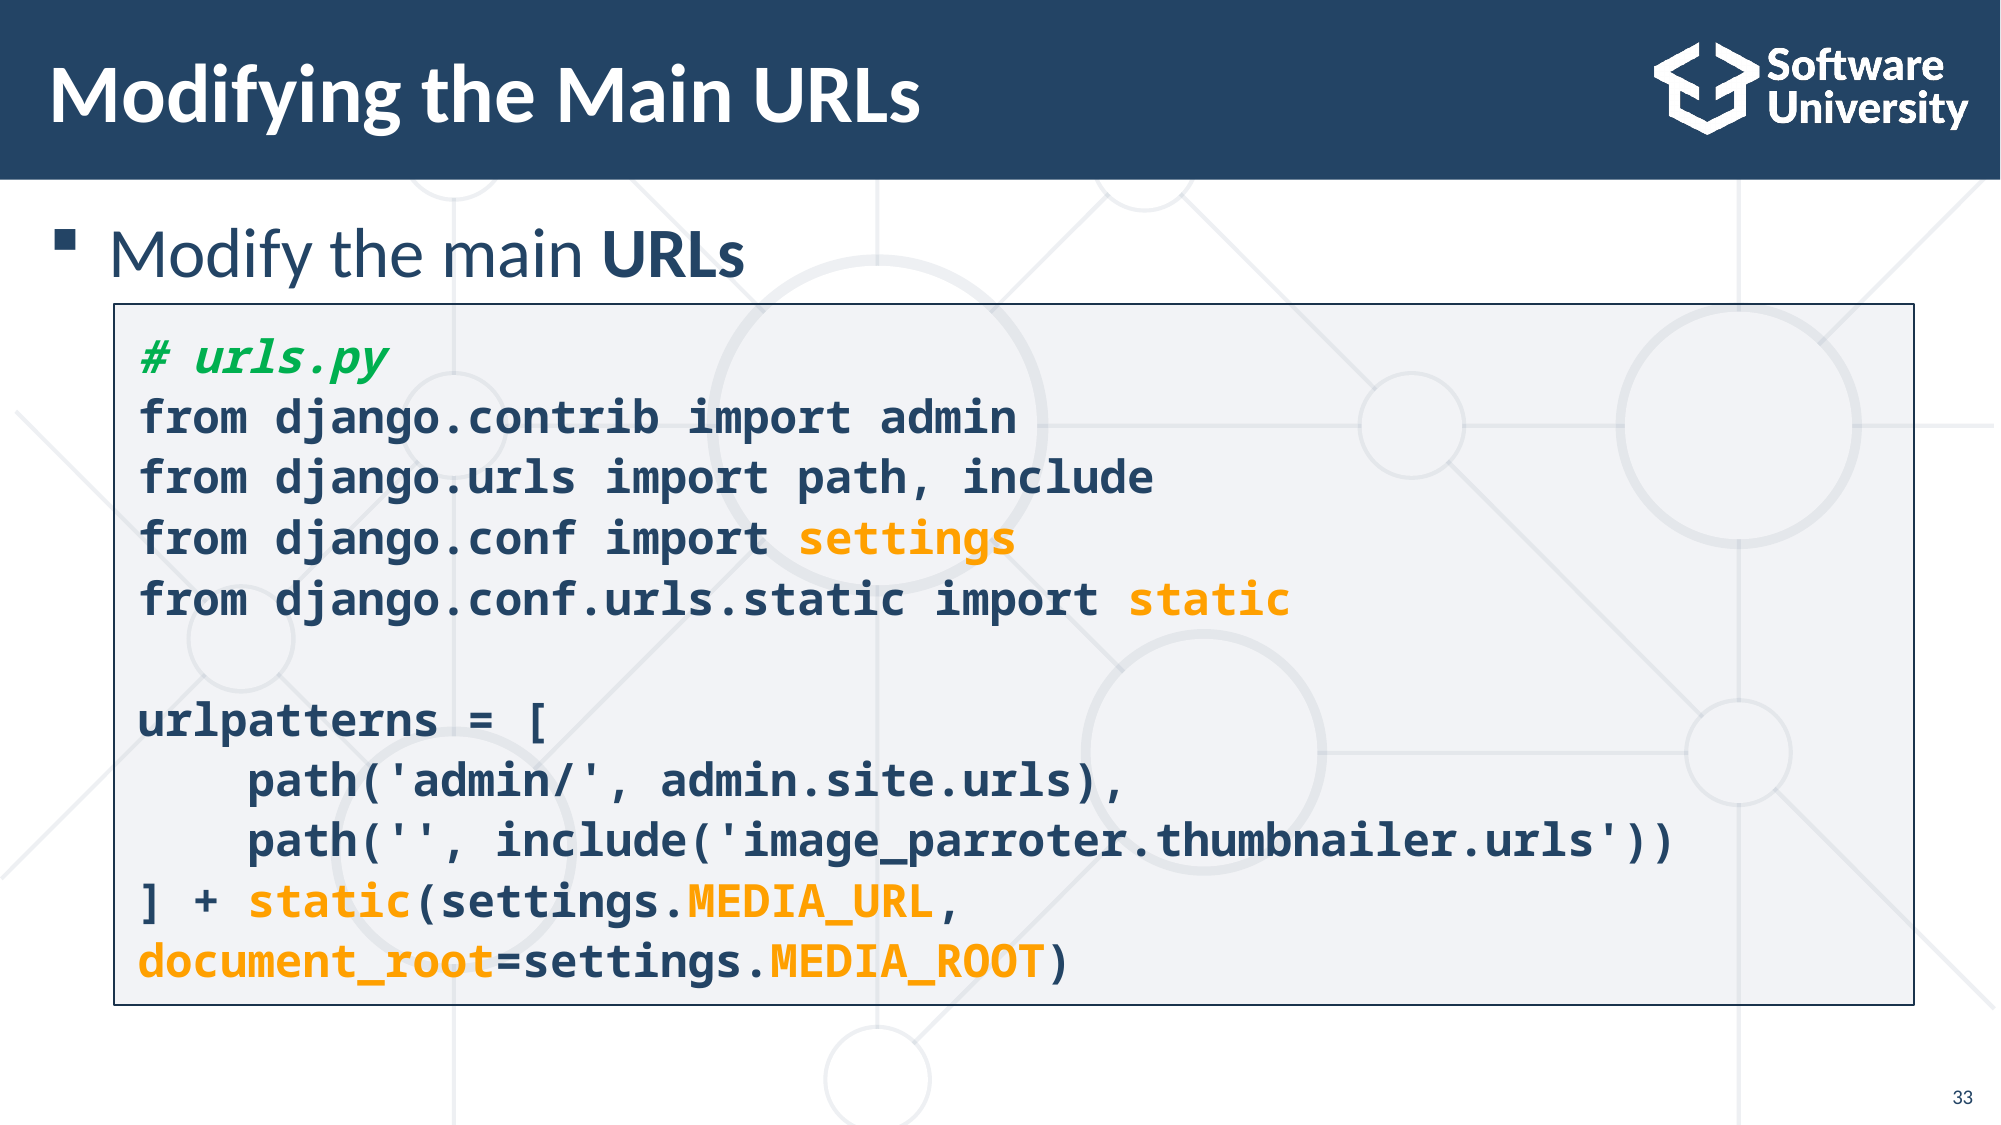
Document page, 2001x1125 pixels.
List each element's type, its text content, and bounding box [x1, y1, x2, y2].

title Modifying the Main URLs [31, 16, 1625, 162]
text_box # urls.py from django.contrib import admin from django.urls import path, include from django.conf import settings from django.conf.urls.static import static urlpatterns = [ path('admin/', admin.site.urls), path('', include('image_parroter.thumbnailer.urls')) ] + static(settings.MEDIA_URL, document_root=settings.MEDIA_ROOT) [114, 304, 1914, 1005]
slide_number 33 [1927, 1067, 1989, 1117]
list Modify the main URLs [31, 196, 1970, 1104]
picture [1654, 42, 1969, 135]
